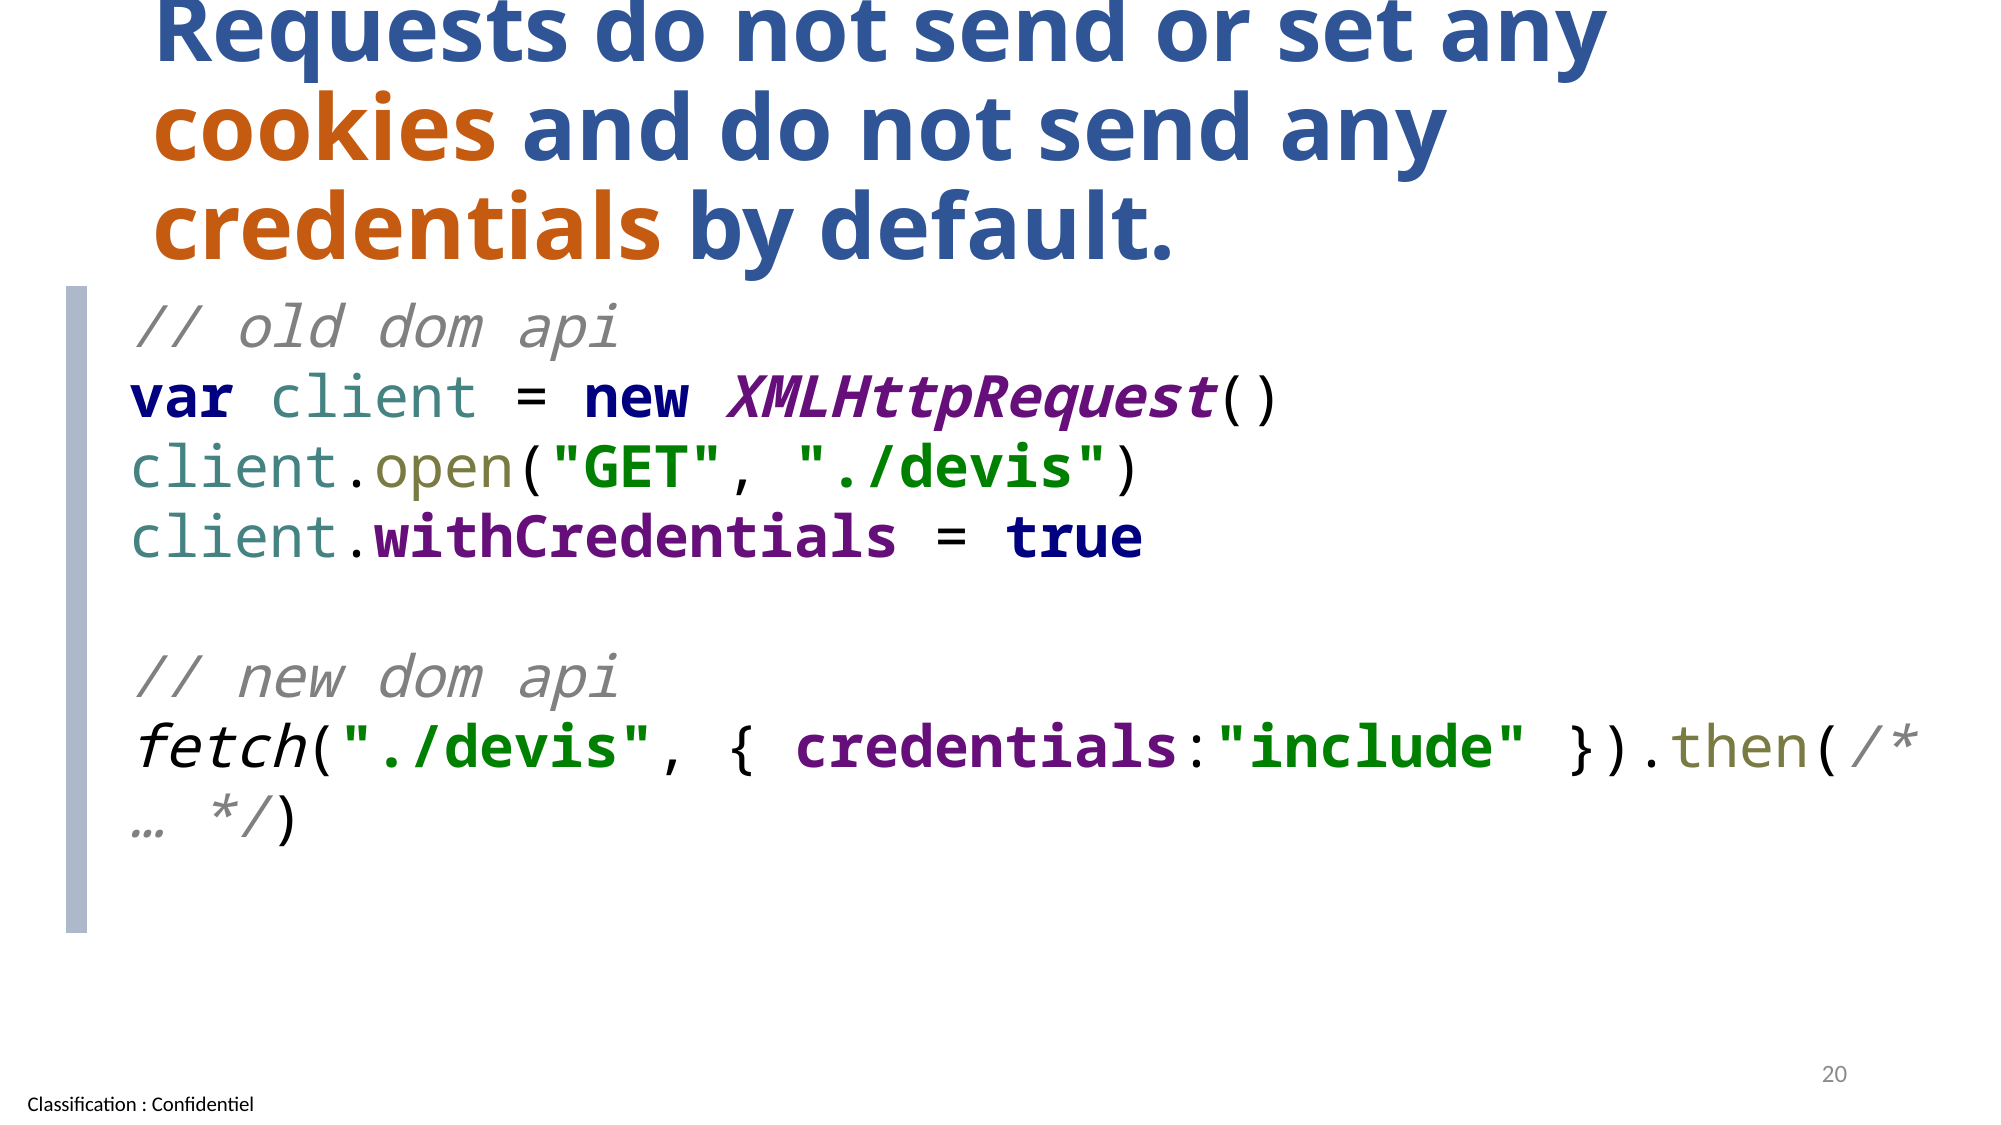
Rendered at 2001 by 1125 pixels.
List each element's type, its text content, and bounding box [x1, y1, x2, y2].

title Requests do not send or set any cookies and do not send any credentials by default. [137, 22, 1863, 240]
list // old dom api var client = new XMLHttpRequest() client.open("GET", "./devis") client.withCredentials = true // new dom api fetch("./devis", { credentials:"include" }).then(/* … */) [114, 281, 1989, 992]
slide_number 20 [1412, 1042, 1863, 1103]
